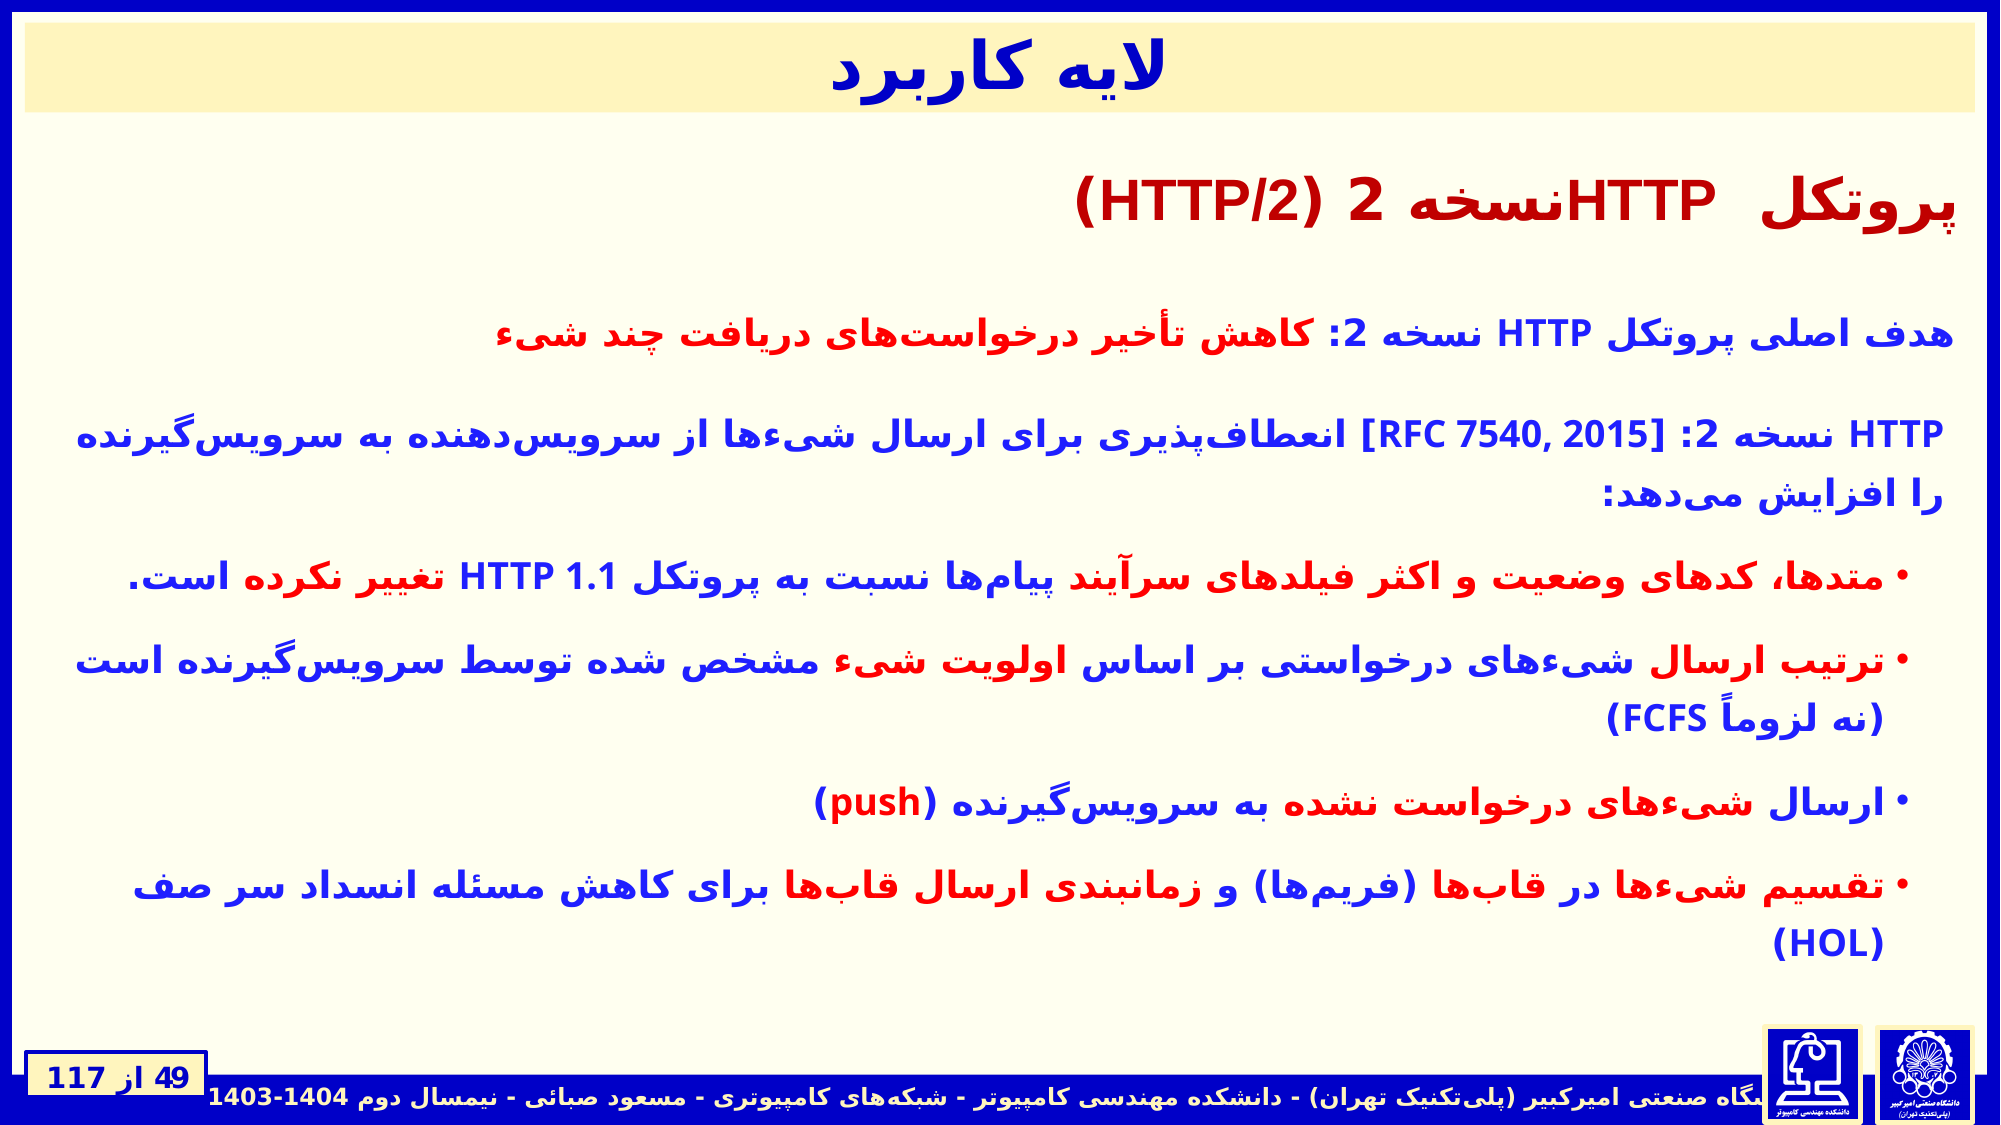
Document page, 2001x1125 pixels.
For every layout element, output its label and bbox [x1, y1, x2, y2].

text_box [0, 0, 2000, 1125]
